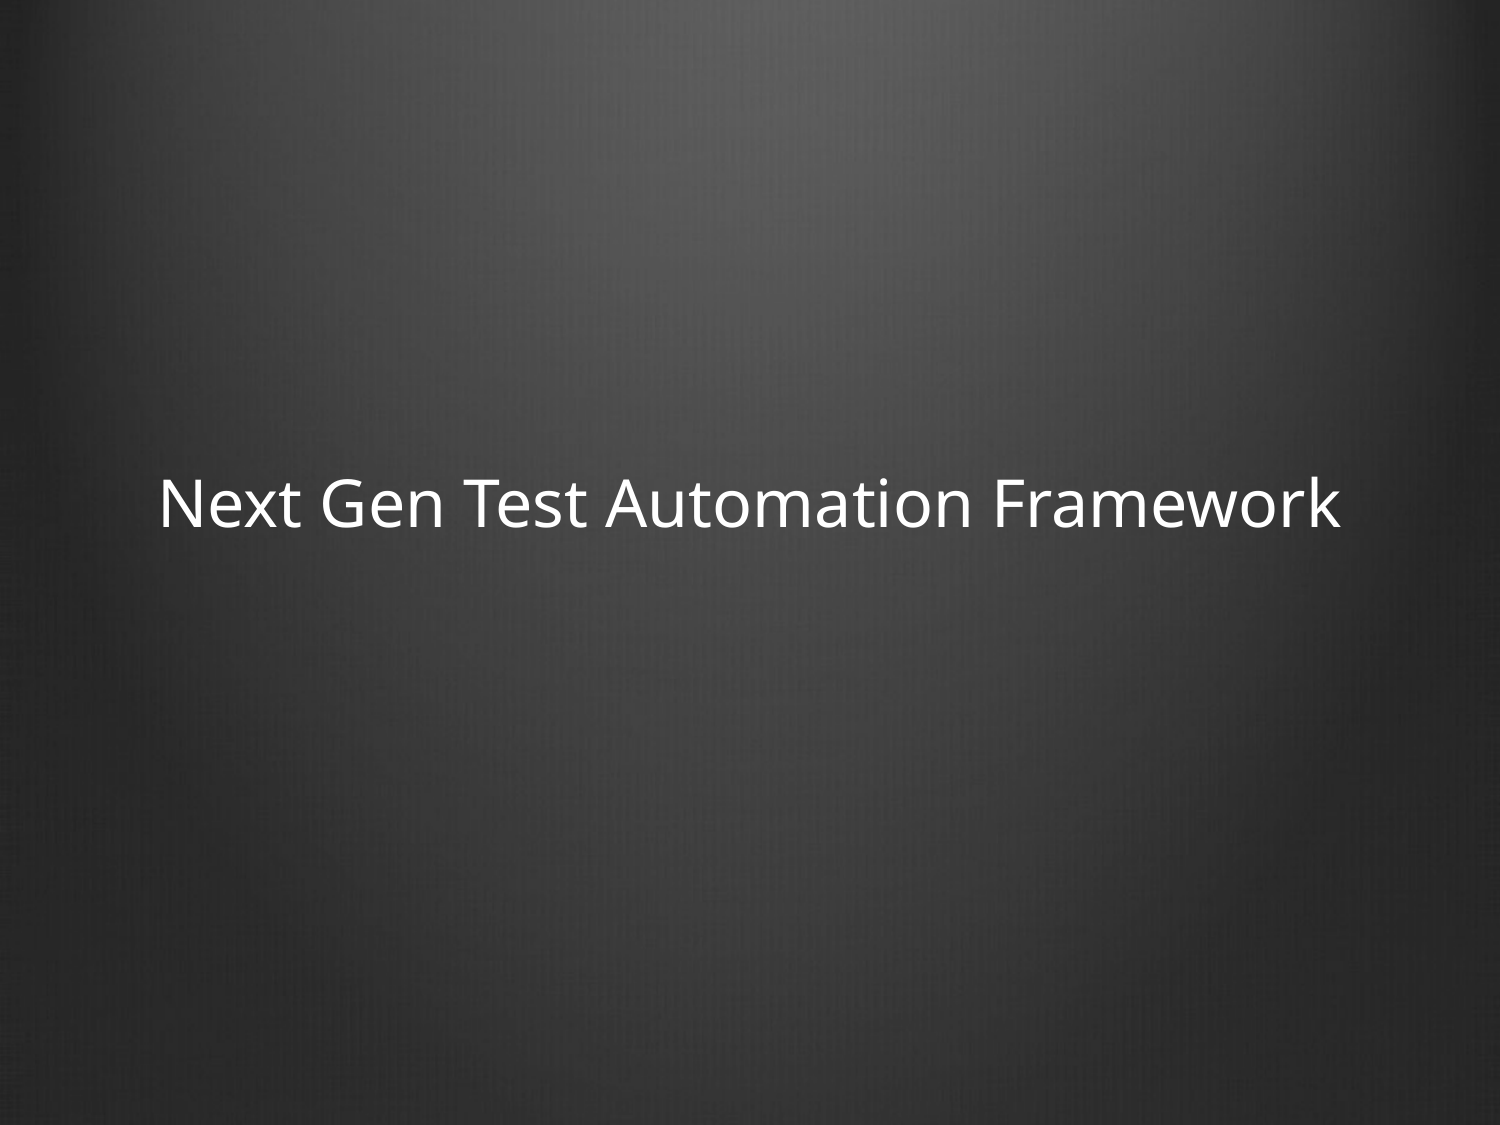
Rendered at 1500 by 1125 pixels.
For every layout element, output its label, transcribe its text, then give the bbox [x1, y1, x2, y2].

title Next Gen Test Automation Framework [112, 387, 1388, 549]
